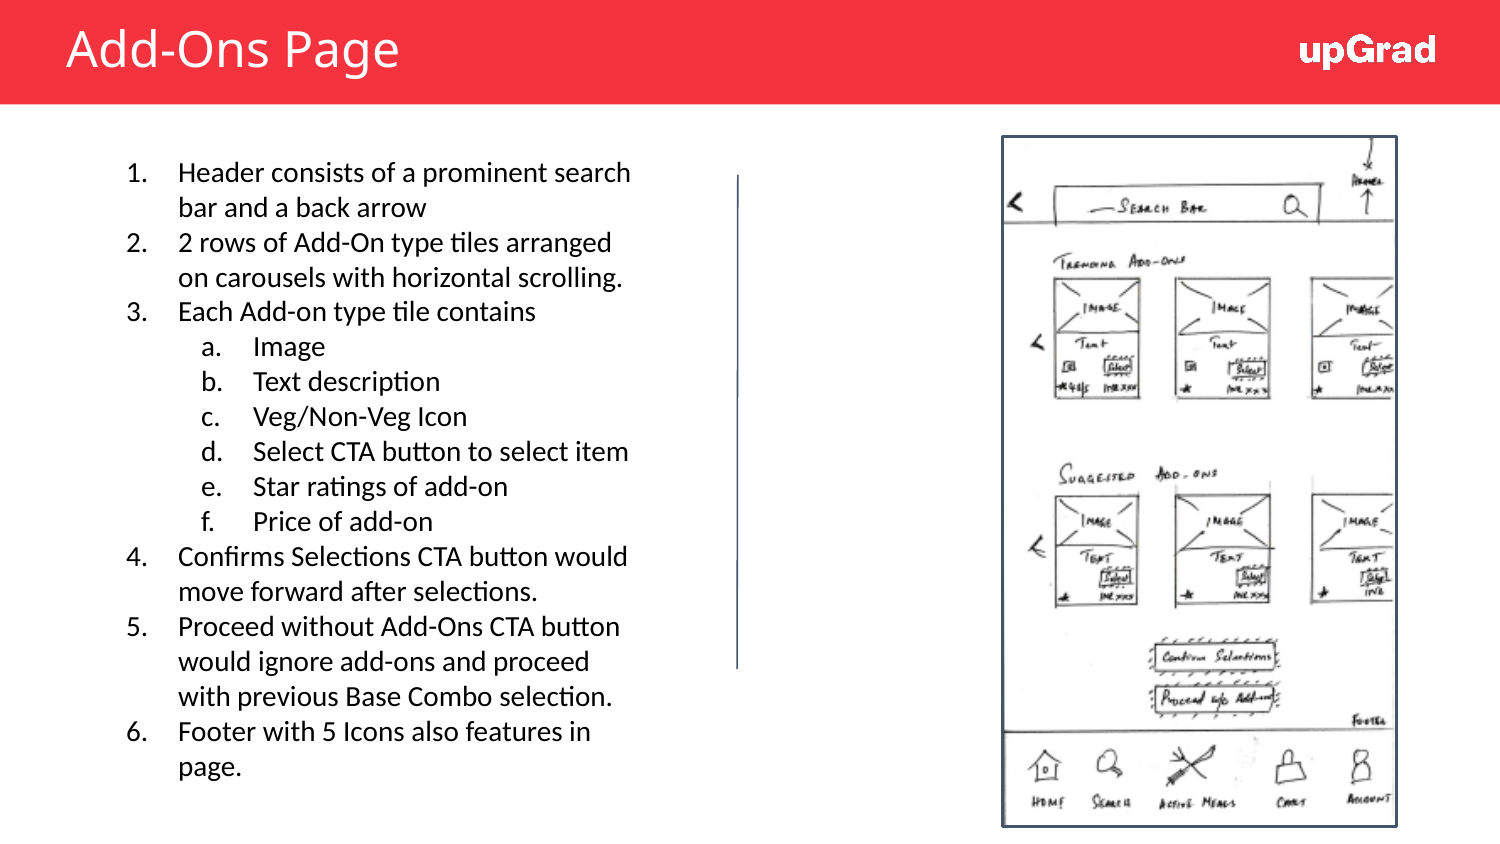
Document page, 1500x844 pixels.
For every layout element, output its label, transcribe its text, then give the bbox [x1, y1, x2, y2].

title Add-Ons Page [51, 20, 907, 83]
picture [1300, 34, 1435, 70]
text_box Header consists of a prominent search bar and a back arrow 2 rows of Add-On type tiles arranged on carousels with horizontal scrolling. Each Add-on type tile contains Image Text description Veg/Non-Veg Icon Select CTA button to select item Star ratings of add-on Price of add-on Confirms Selections CTA button would move forward after selections. Proceed without Add-Ons CTA button would ignore add-ons and proceed with previous Base Combo selection. Footer with 5 Icons also features in page. [88, 137, 657, 753]
picture [1003, 137, 1396, 826]
